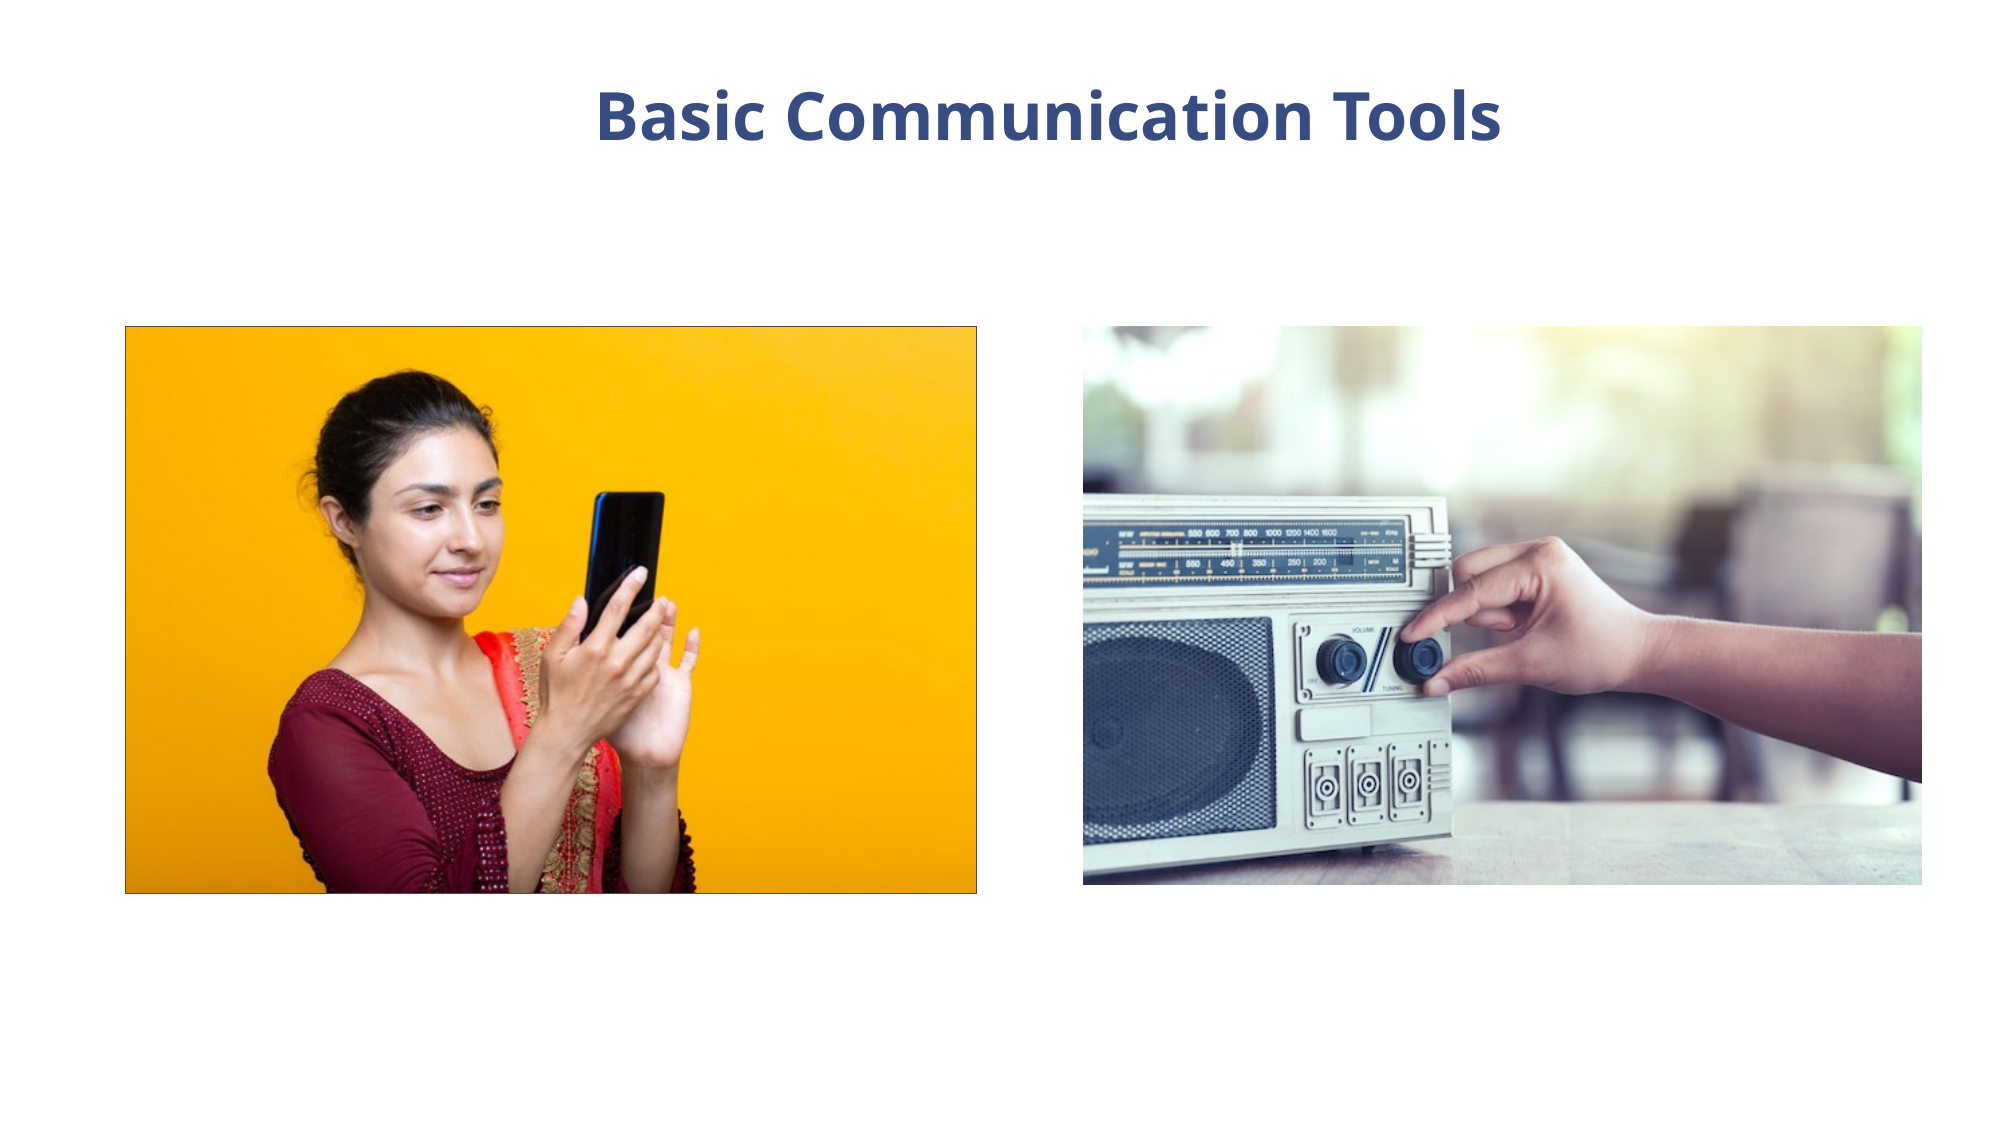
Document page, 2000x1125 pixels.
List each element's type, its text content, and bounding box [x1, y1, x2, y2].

picture [125, 326, 977, 894]
picture [1083, 326, 1922, 885]
text_box Basic Communication Tools [579, 66, 1518, 161]
